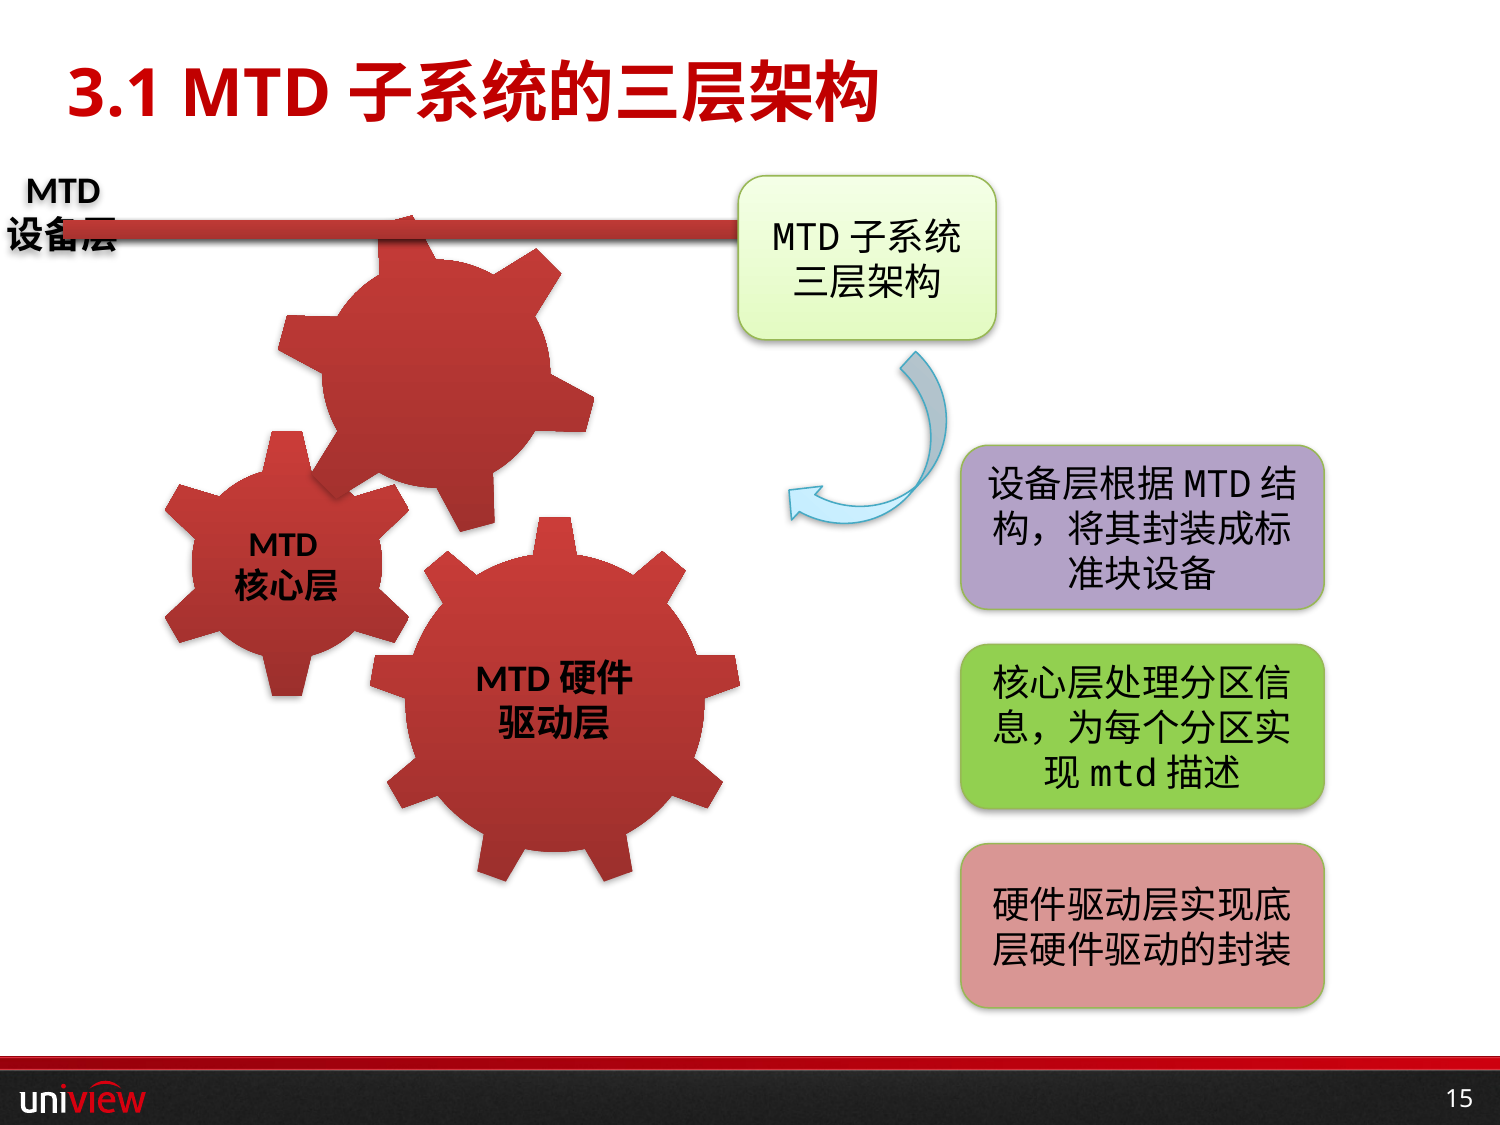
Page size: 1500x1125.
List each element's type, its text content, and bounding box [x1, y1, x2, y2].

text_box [34, 210, 770, 890]
text_box MTD子系统 三层架构 [737, 174, 997, 341]
text_box 硬件驱动层实现底层硬件驱动的封装 [960, 842, 1325, 1009]
text_box [788, 350, 948, 525]
title 3.1 MTD子系统的三层架构 [53, 42, 1404, 150]
picture [0, 1056, 1500, 1125]
text_box 设备层根据MTD结构，将其封装成标准块设备 [960, 444, 1325, 611]
text_box 核心层处理分区信息，为每个分区实现mtd描述 [960, 643, 1325, 810]
